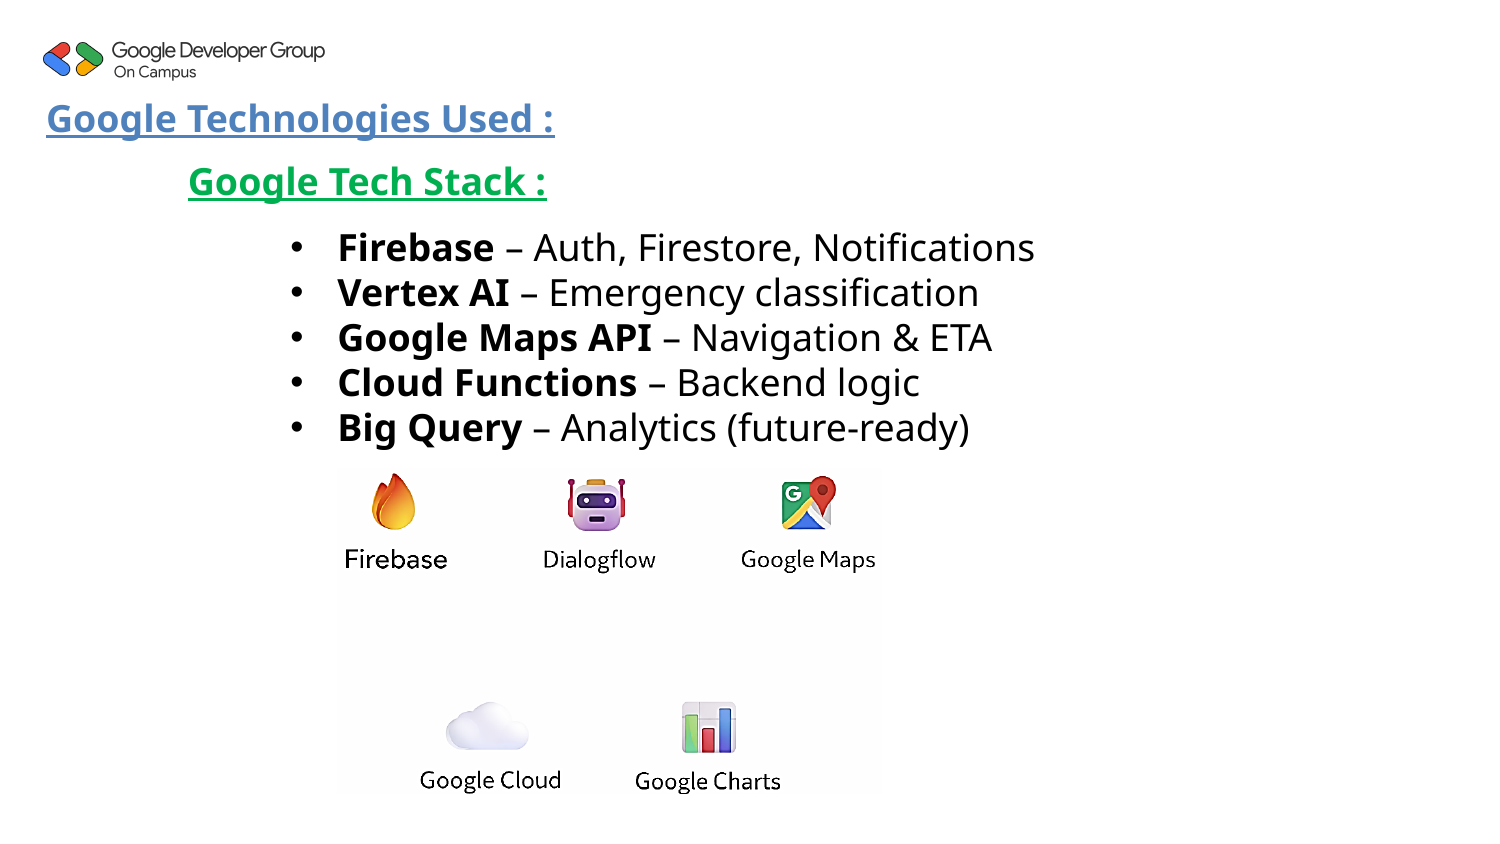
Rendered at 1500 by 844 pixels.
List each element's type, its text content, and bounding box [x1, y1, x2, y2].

picture [25, 28, 327, 83]
text_box Google Technologies Used : [44, 92, 814, 140]
picture [337, 468, 883, 794]
text_box Firebase – Auth, Firestore, Notifications Vertex AI – Emergency classification Google Maps API – Navigation & ETA Cloud Functions – Backend logic Big Query – Analytics (future-ready) [275, 216, 1351, 457]
text_box Google Tech Stack : [173, 150, 1149, 210]
